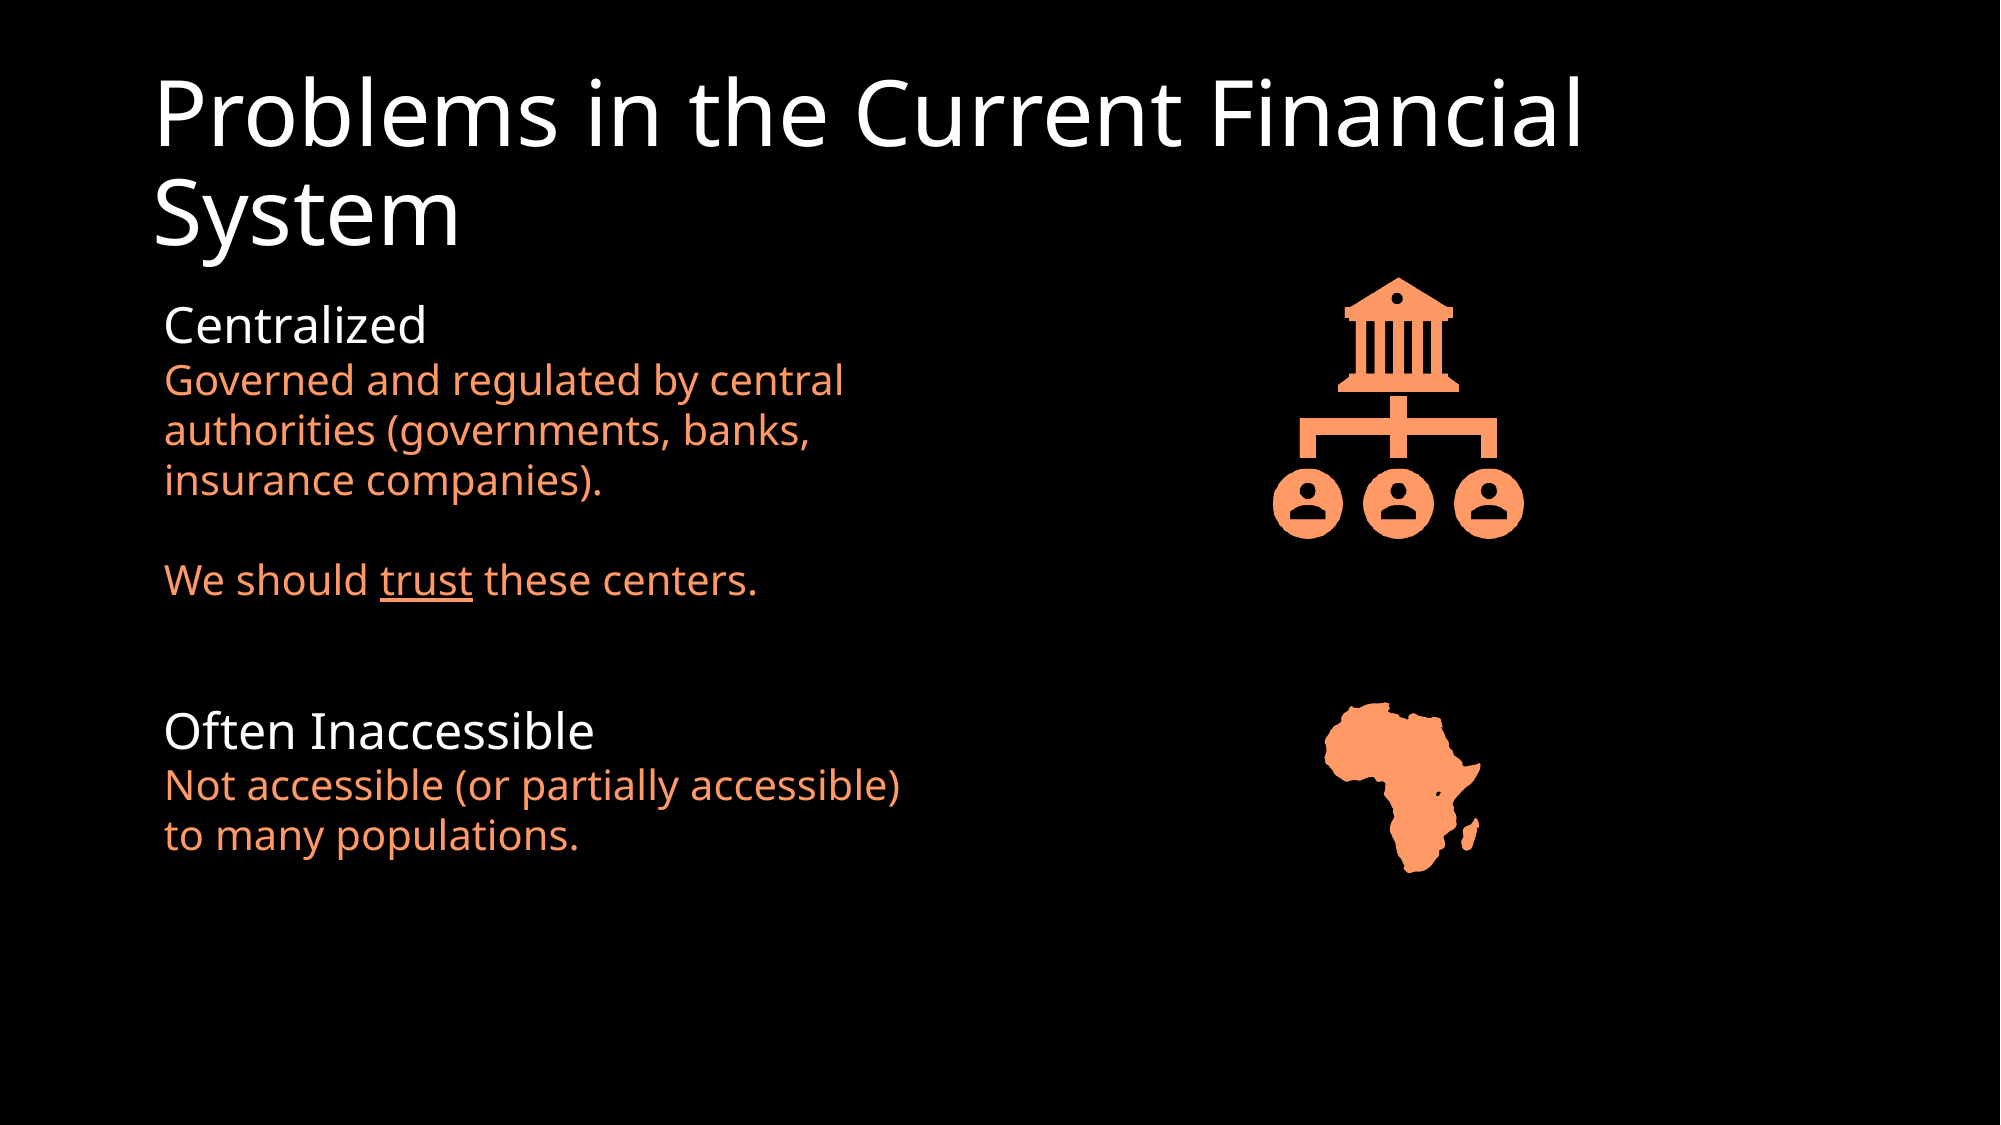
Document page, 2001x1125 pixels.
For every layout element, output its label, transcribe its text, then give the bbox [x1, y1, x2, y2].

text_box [149, 691, 1502, 886]
text_box Problems in the Current Financial System [137, 59, 1863, 203]
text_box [149, 259, 1559, 574]
